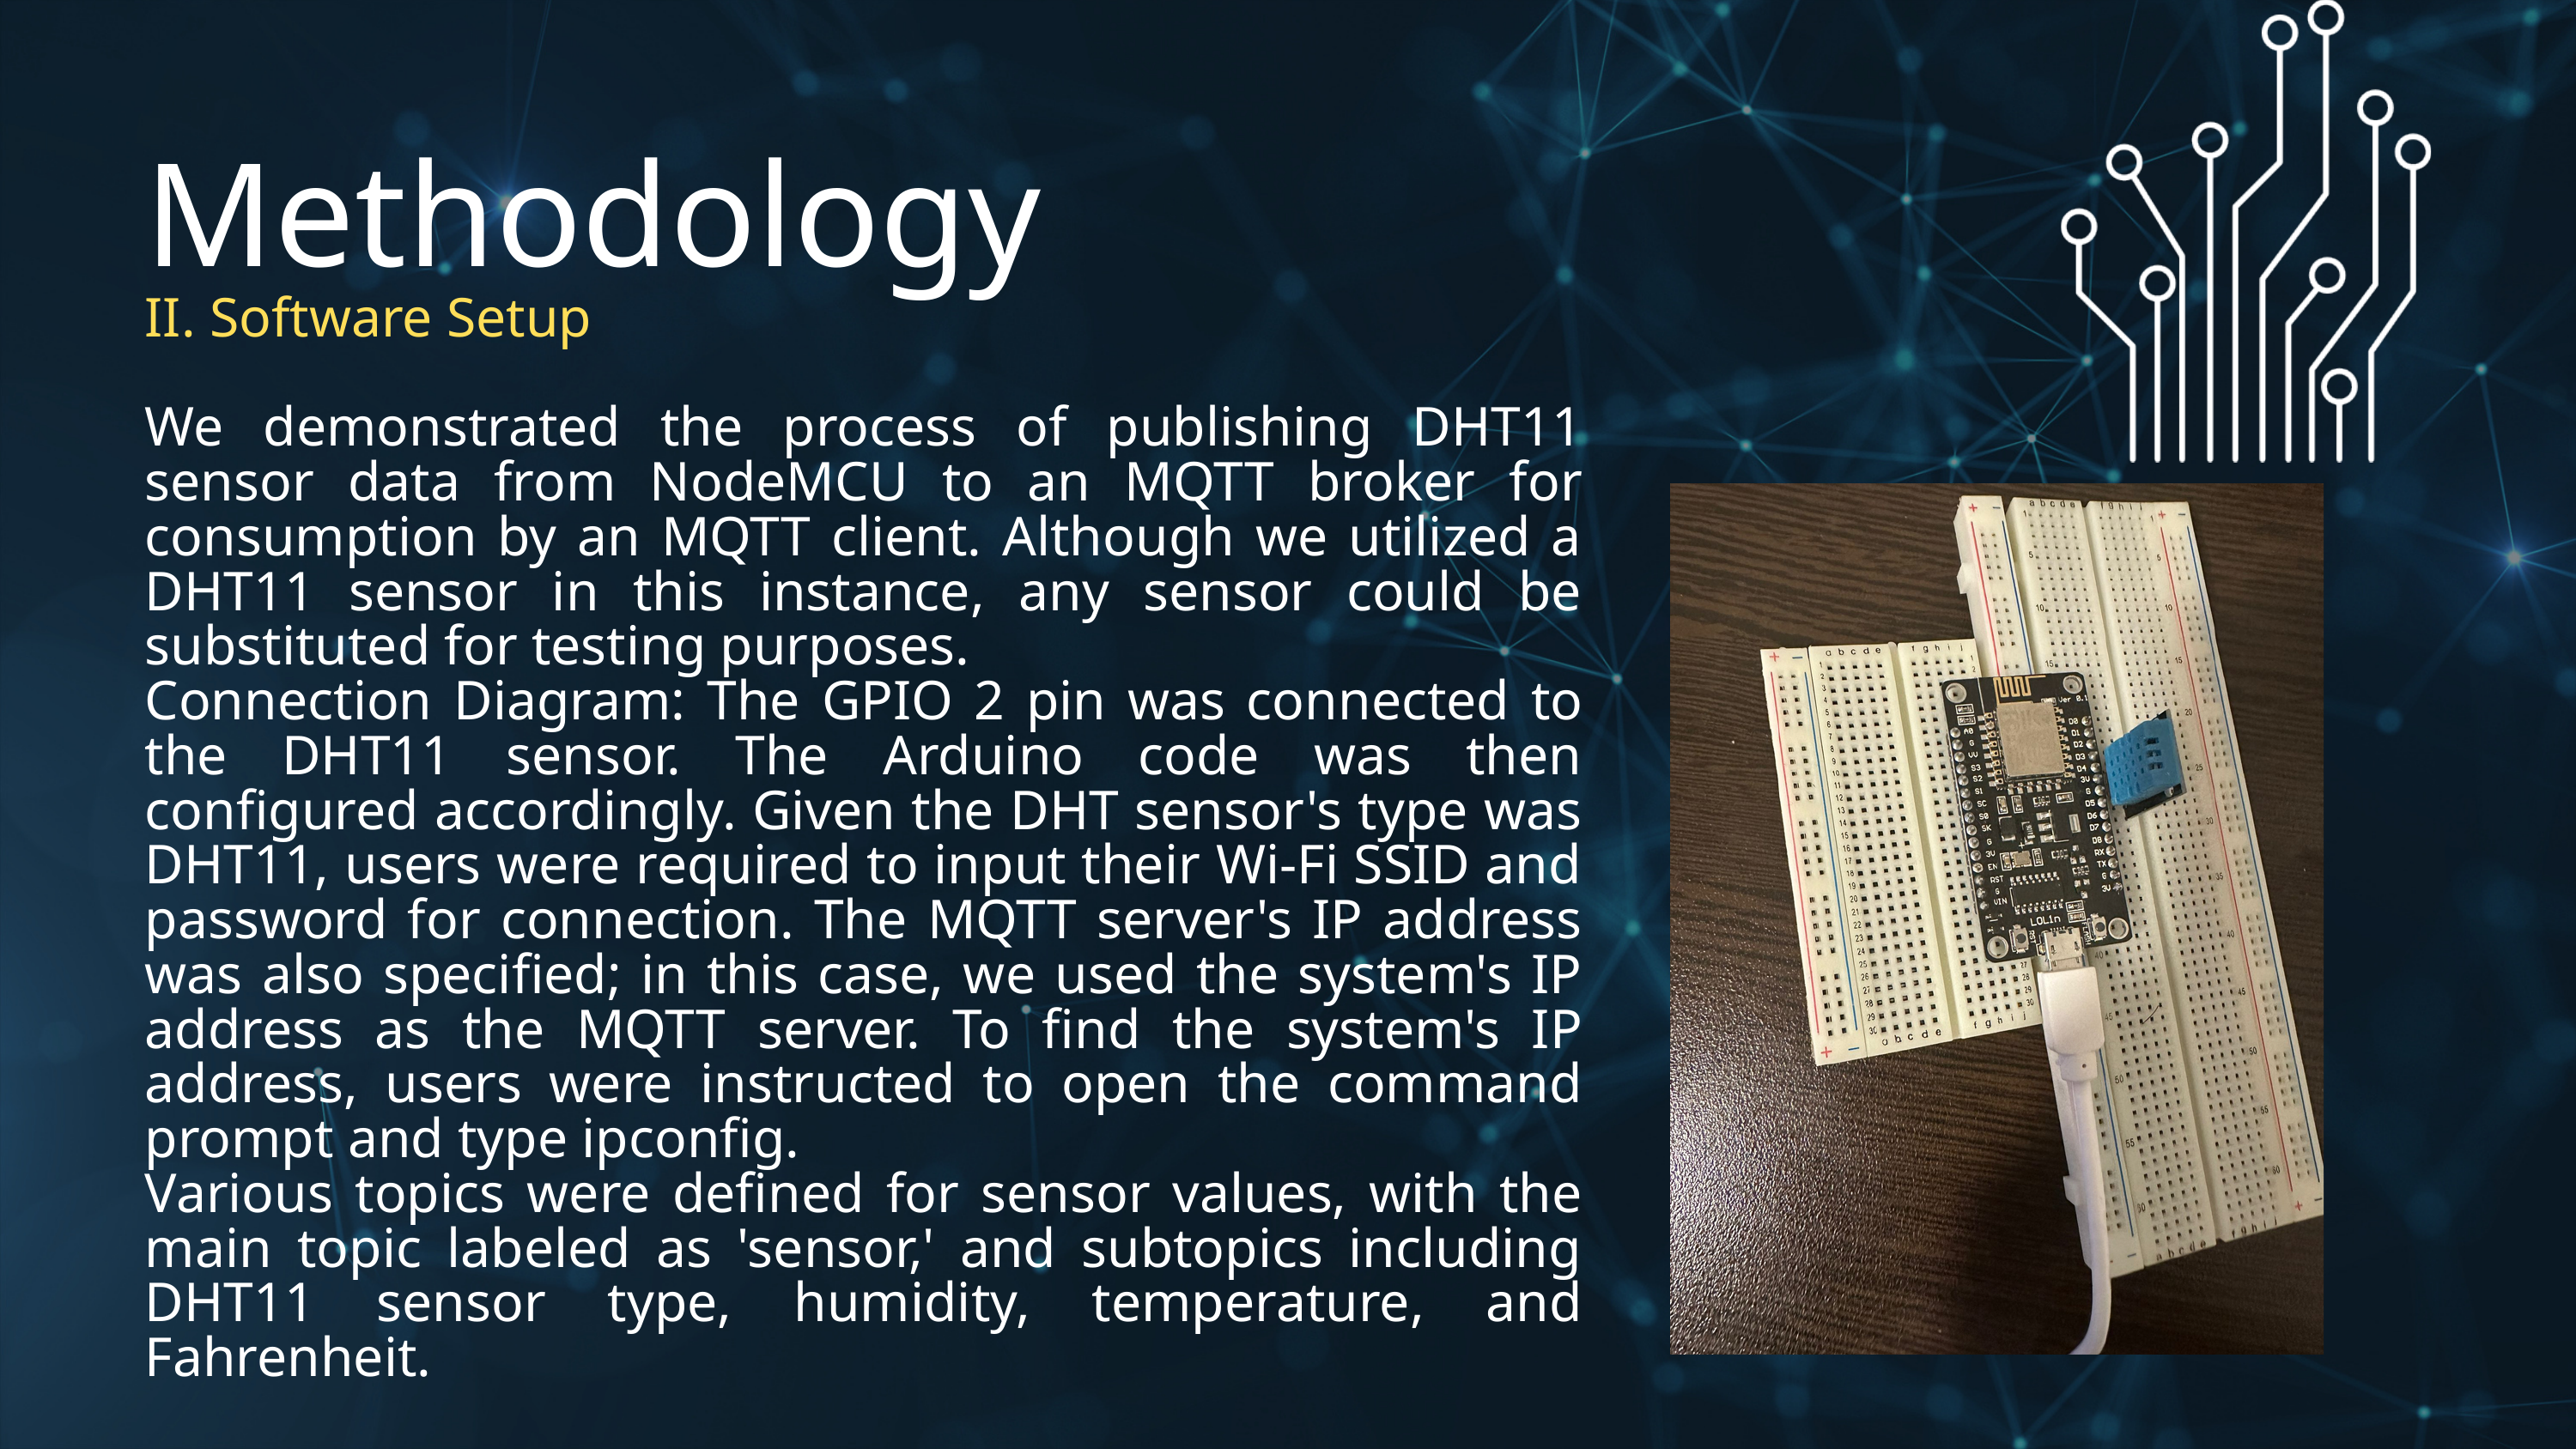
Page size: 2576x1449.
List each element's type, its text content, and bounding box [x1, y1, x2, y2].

text_box [2061, 0, 2432, 463]
text_box Methodology [144, 136, 1671, 296]
text_box II. Software Setup We demonstrated the process of publishing DHT11 sensor data from NodeMCU to an MQTT broker for consumption by an MQTT client. Although we utilized a DHT11 sensor in this instance, any sensor could be substituted for testing purposes. Connection Diagram: The GPIO 2 pin was connected to the DHT11 sensor. The Arduino code was then configured accordingly. Given the DHT sensor's type was DHT11, users were required to input their Wi-Fi SSID and password for connection. The MQTT server's IP address was also specified; in this case, we used the system's IP address as the MQTT server. To find the system's IP address, users were instructed to open the command prompt and type ipconfig. Various topics were defined for sensor values, with the main topic labeled as 'sensor,' and subtopics including DHT11 sensor type, humidity, temperature, and Fahrenheit. [144, 237, 1584, 1449]
text_box [1669, 483, 2324, 1355]
text_box [0, 0, 2576, 1449]
